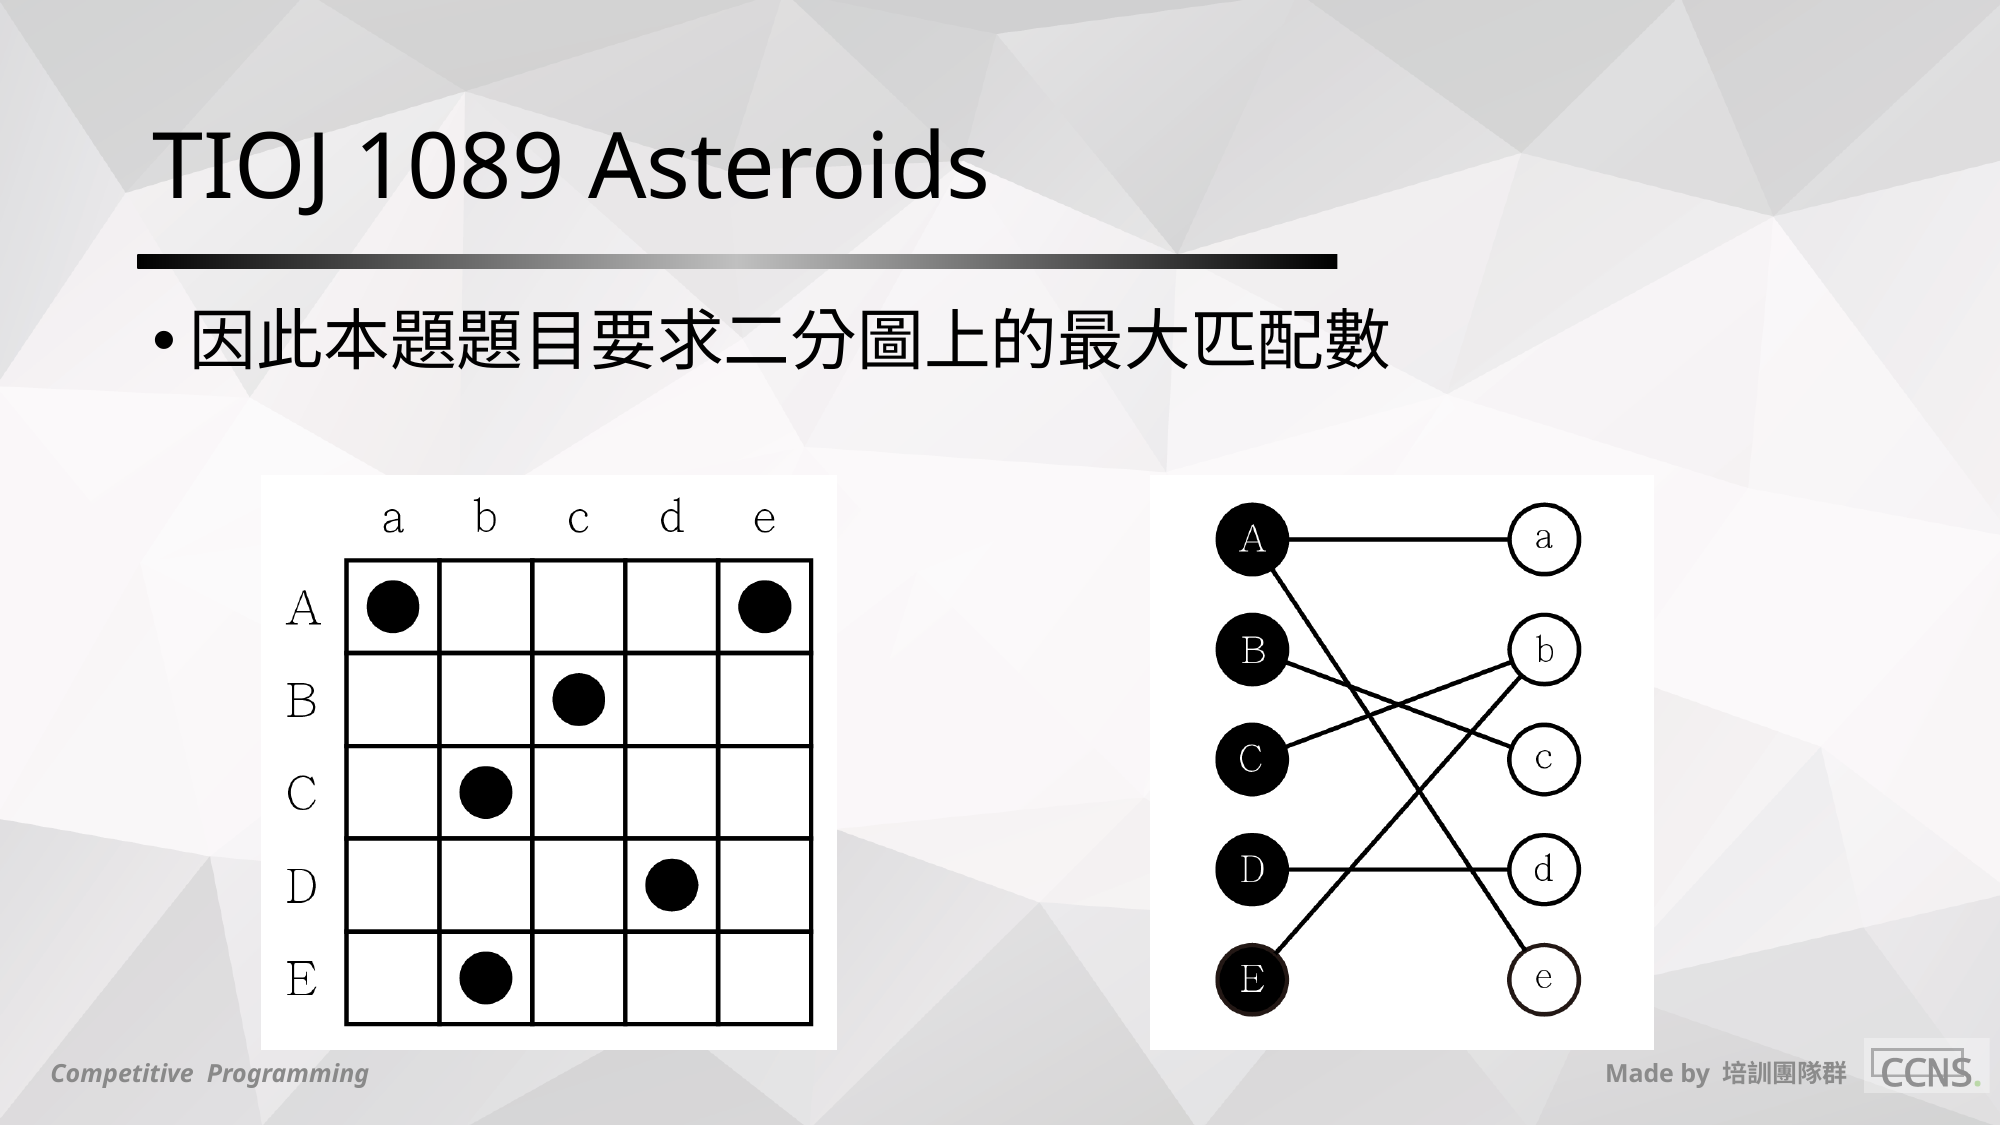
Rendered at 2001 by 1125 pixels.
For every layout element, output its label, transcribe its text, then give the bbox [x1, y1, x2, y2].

picture [0, 0, 2000, 1125]
title TIOJ 1089 Asteroids [137, 59, 1863, 278]
